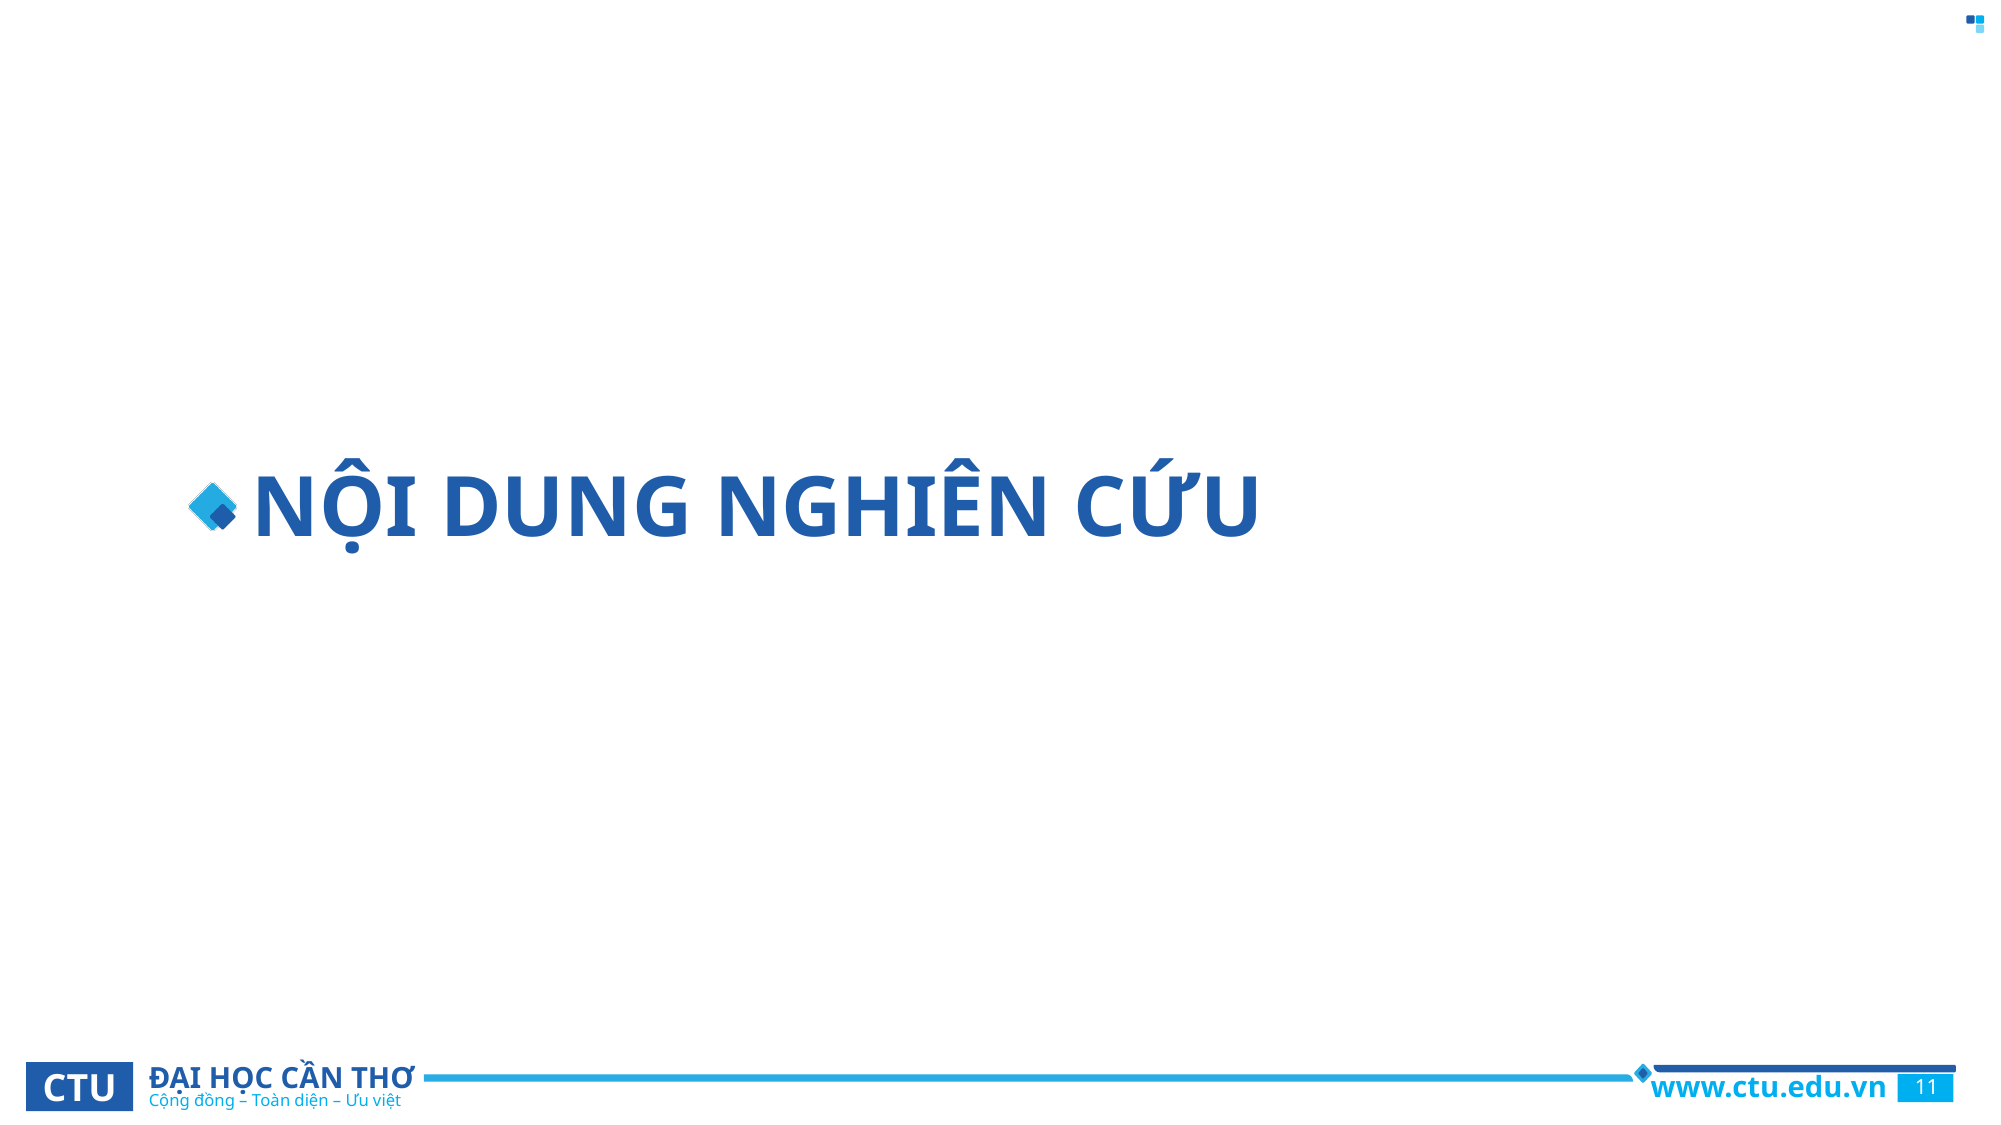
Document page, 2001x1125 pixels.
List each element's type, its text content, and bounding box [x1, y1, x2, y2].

title NỘI DUNG NGHIÊN CỨU [236, 290, 1883, 563]
picture [188, 482, 236, 531]
